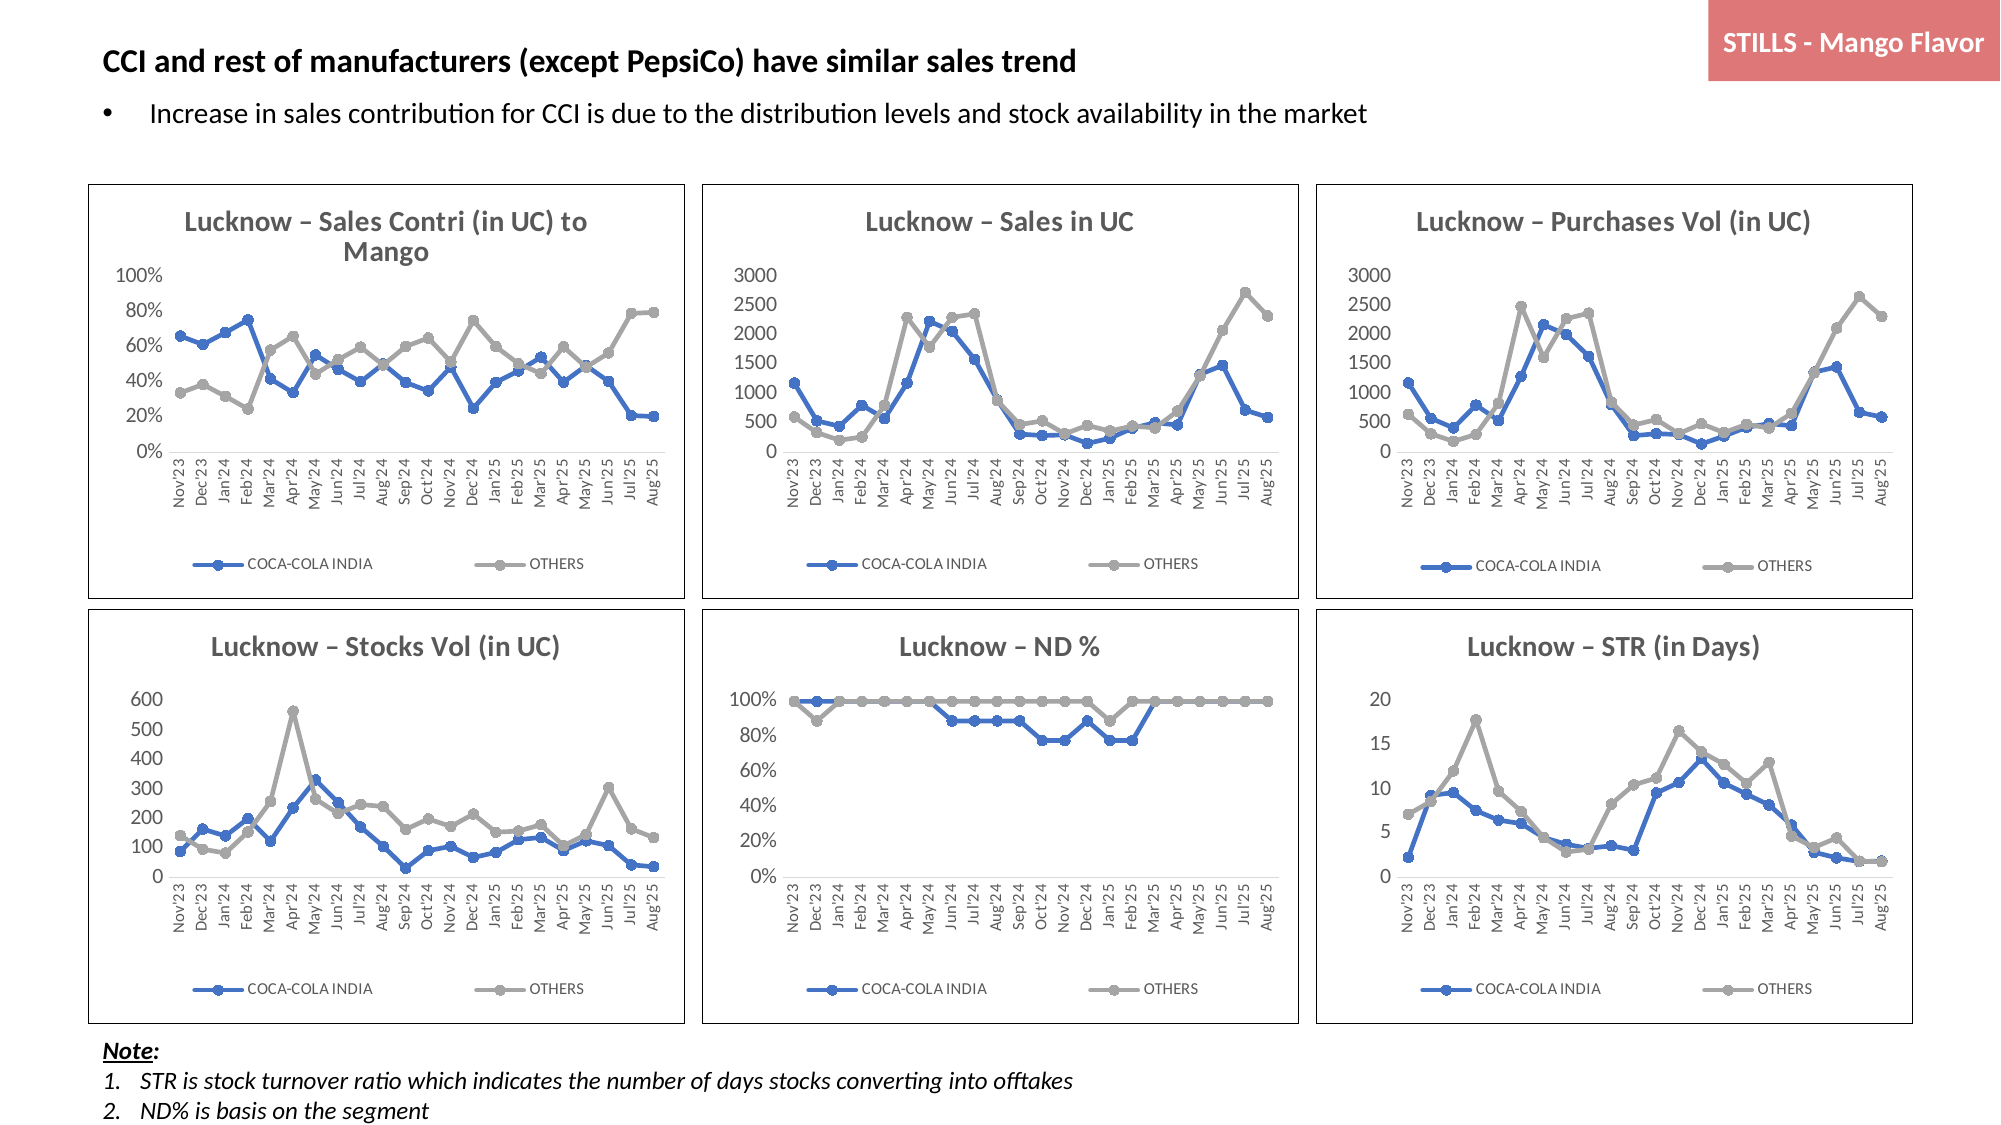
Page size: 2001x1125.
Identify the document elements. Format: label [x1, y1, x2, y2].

chart [702, 609, 1299, 1024]
chart [1316, 609, 1913, 1024]
text_box [87, 1027, 1912, 1125]
chart [88, 609, 685, 1024]
title [87, 21, 1912, 73]
chart [1316, 184, 1913, 599]
text_box [87, 0, 2000, 155]
chart [88, 184, 685, 599]
chart [702, 184, 1299, 599]
